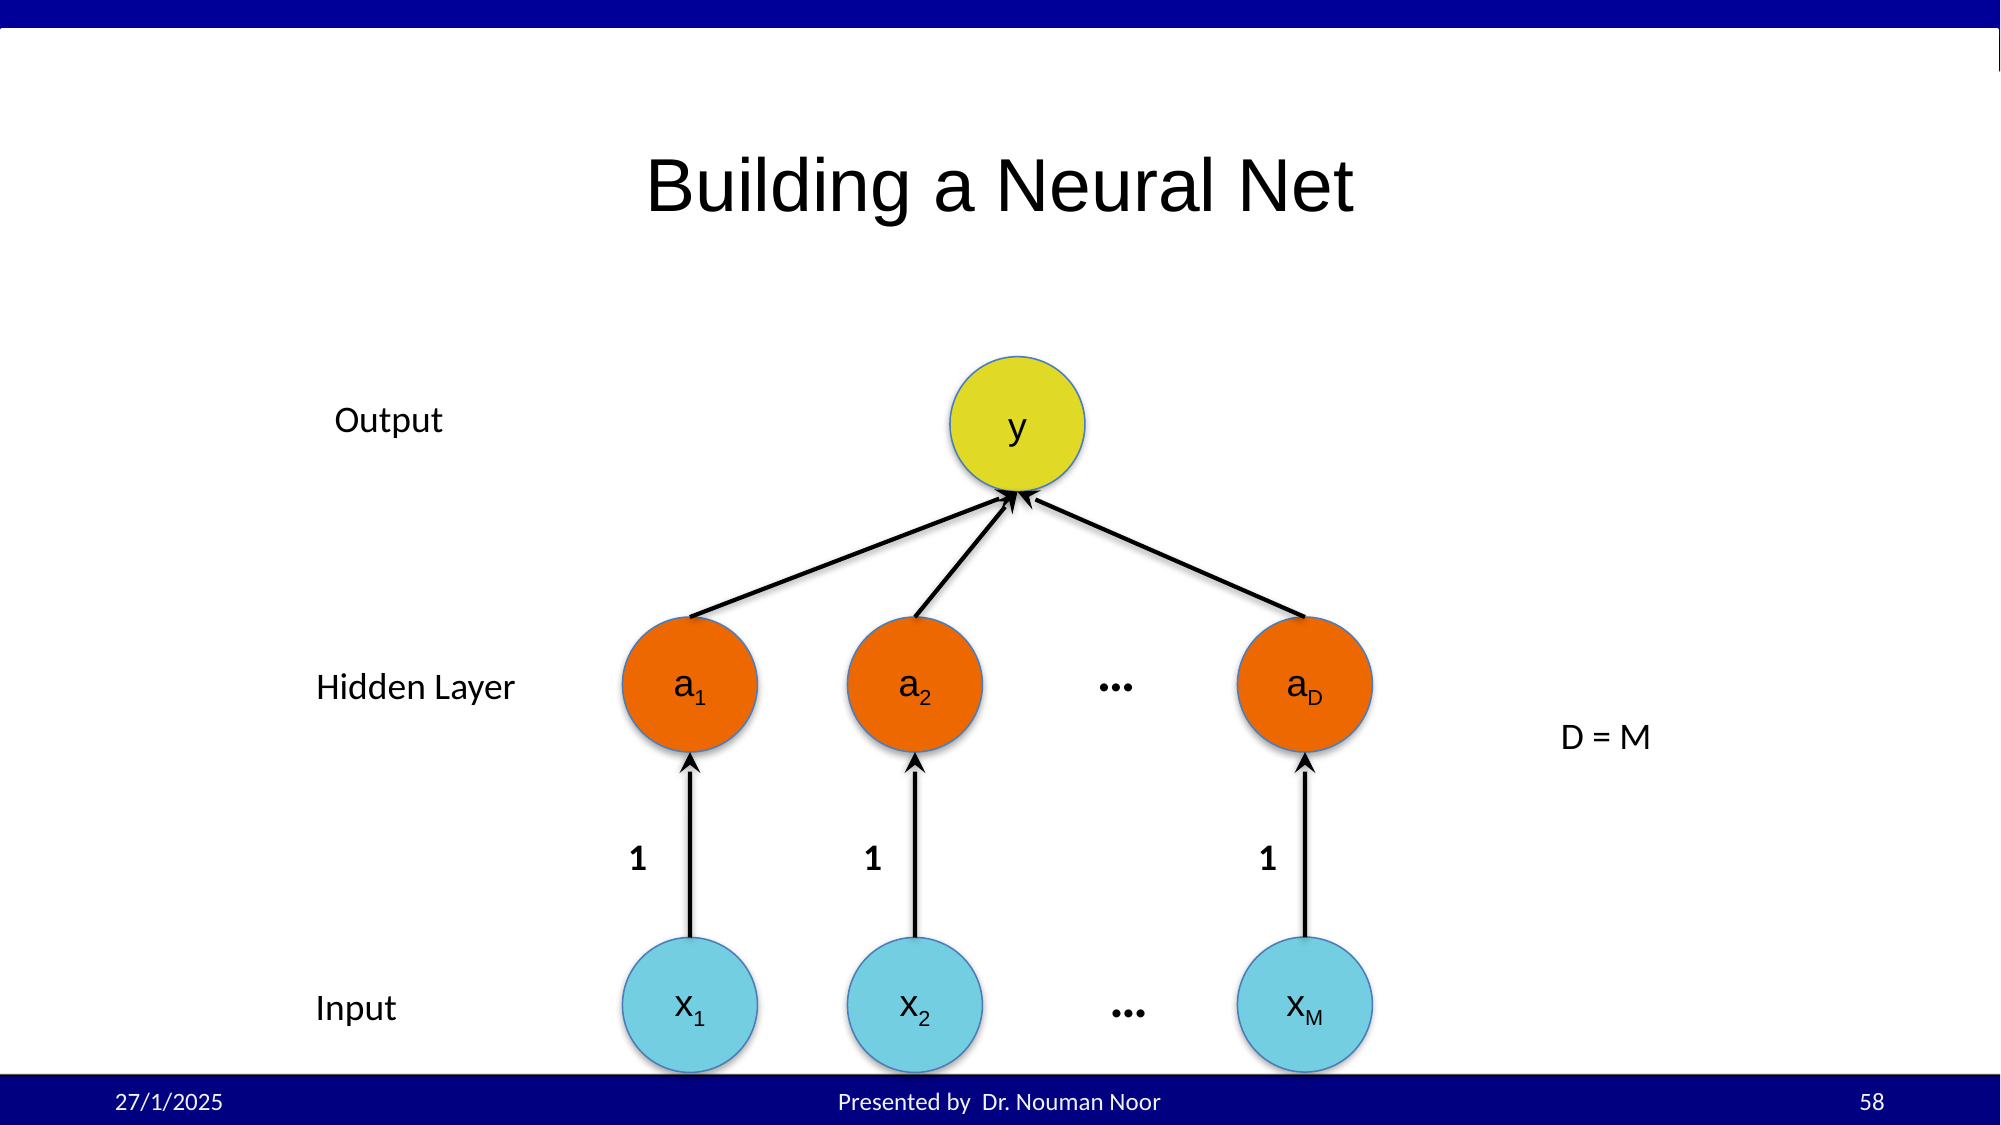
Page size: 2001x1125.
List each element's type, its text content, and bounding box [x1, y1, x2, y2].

text_box Hidden Layer [247, 654, 585, 715]
text_box x2 [847, 937, 983, 1062]
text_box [914, 491, 1016, 618]
picture [691, 618, 914, 1062]
picture [0, 0, 2001, 1125]
text_box Input [249, 974, 463, 1035]
text_box x1 [622, 937, 758, 1073]
slide_number 58 [1433, 1062, 1900, 1125]
text_box D = M [1437, 704, 1775, 765]
text_box xM [1237, 937, 1373, 1071]
picture [916, 618, 1304, 1062]
text_box 1 [1230, 825, 1300, 886]
text_box … [1084, 955, 1173, 1036]
text_box 1 [835, 825, 910, 886]
text_box … [1072, 630, 1160, 710]
text_box 1 [600, 825, 675, 886]
text_box Output [319, 387, 532, 448]
text_box a1 [622, 617, 758, 752]
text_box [689, 491, 913, 618]
text_box aD [1237, 617, 1373, 752]
text_box a2 [847, 626, 983, 752]
text_box y [949, 356, 1085, 489]
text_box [1017, 491, 1306, 618]
title Building a Neural Net [99, 87, 1900, 275]
footer Presented by Dr. Nouman Noor [683, 1062, 1317, 1125]
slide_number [99, 1062, 567, 1125]
